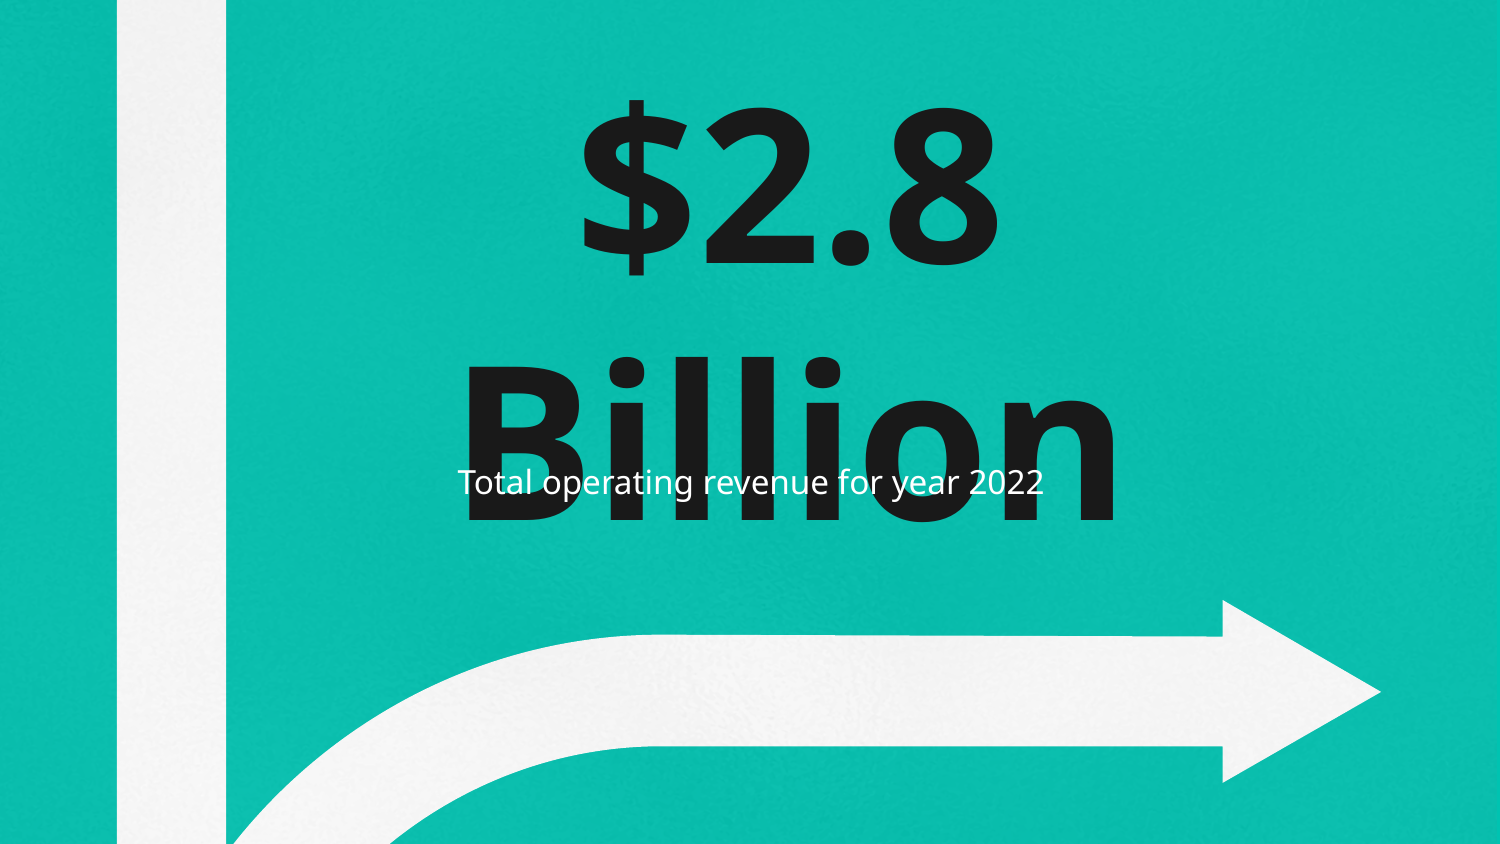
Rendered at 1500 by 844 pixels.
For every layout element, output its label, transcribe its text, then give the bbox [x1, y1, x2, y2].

subtitle Total operating revenue for year 2022 [292, 433, 1211, 529]
title $2.8 Billion [199, 158, 1382, 454]
